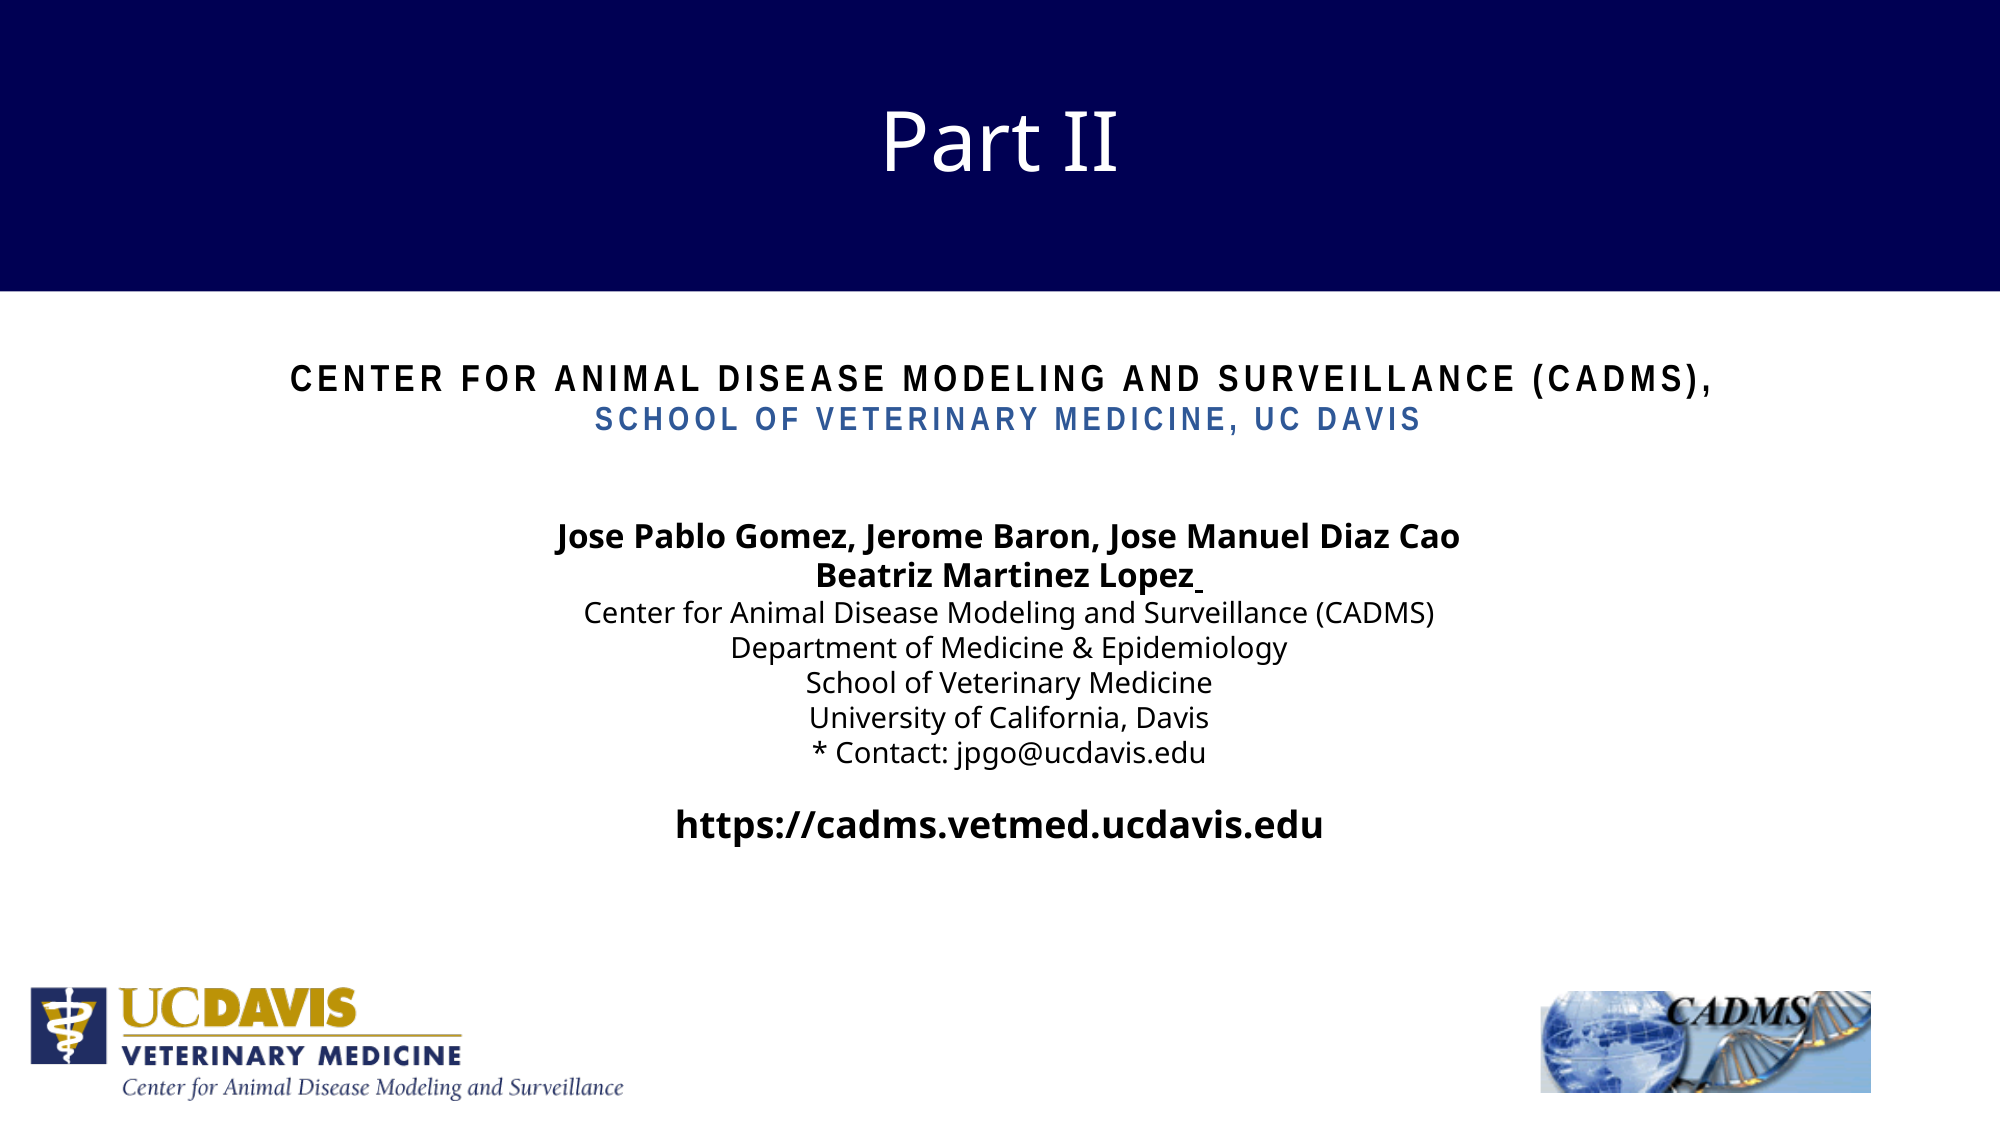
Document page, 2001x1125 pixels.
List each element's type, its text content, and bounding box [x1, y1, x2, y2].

text_box Jose Pablo Gomez, Jerome Baron, Jose Manuel Diaz Cao Beatriz Martinez Lopez Center for Animal Disease Modeling and Surveillance (CADMS) Department of Medicine & Epidemiology School of Veterinary Medicine University of California, Davis * Contact: jpgo@ucdavis.edu [537, 507, 1482, 777]
picture [1540, 991, 1871, 1093]
title Part II [0, 0, 2000, 292]
picture [25, 982, 626, 1102]
text_box Center for Animal Disease Modeling and Surveillance (CADMS), School of Veterinary Medicine, UC Davis [270, 355, 1746, 505]
text_box https://cadms.vetmed.ucdavis.edu [660, 793, 1340, 854]
